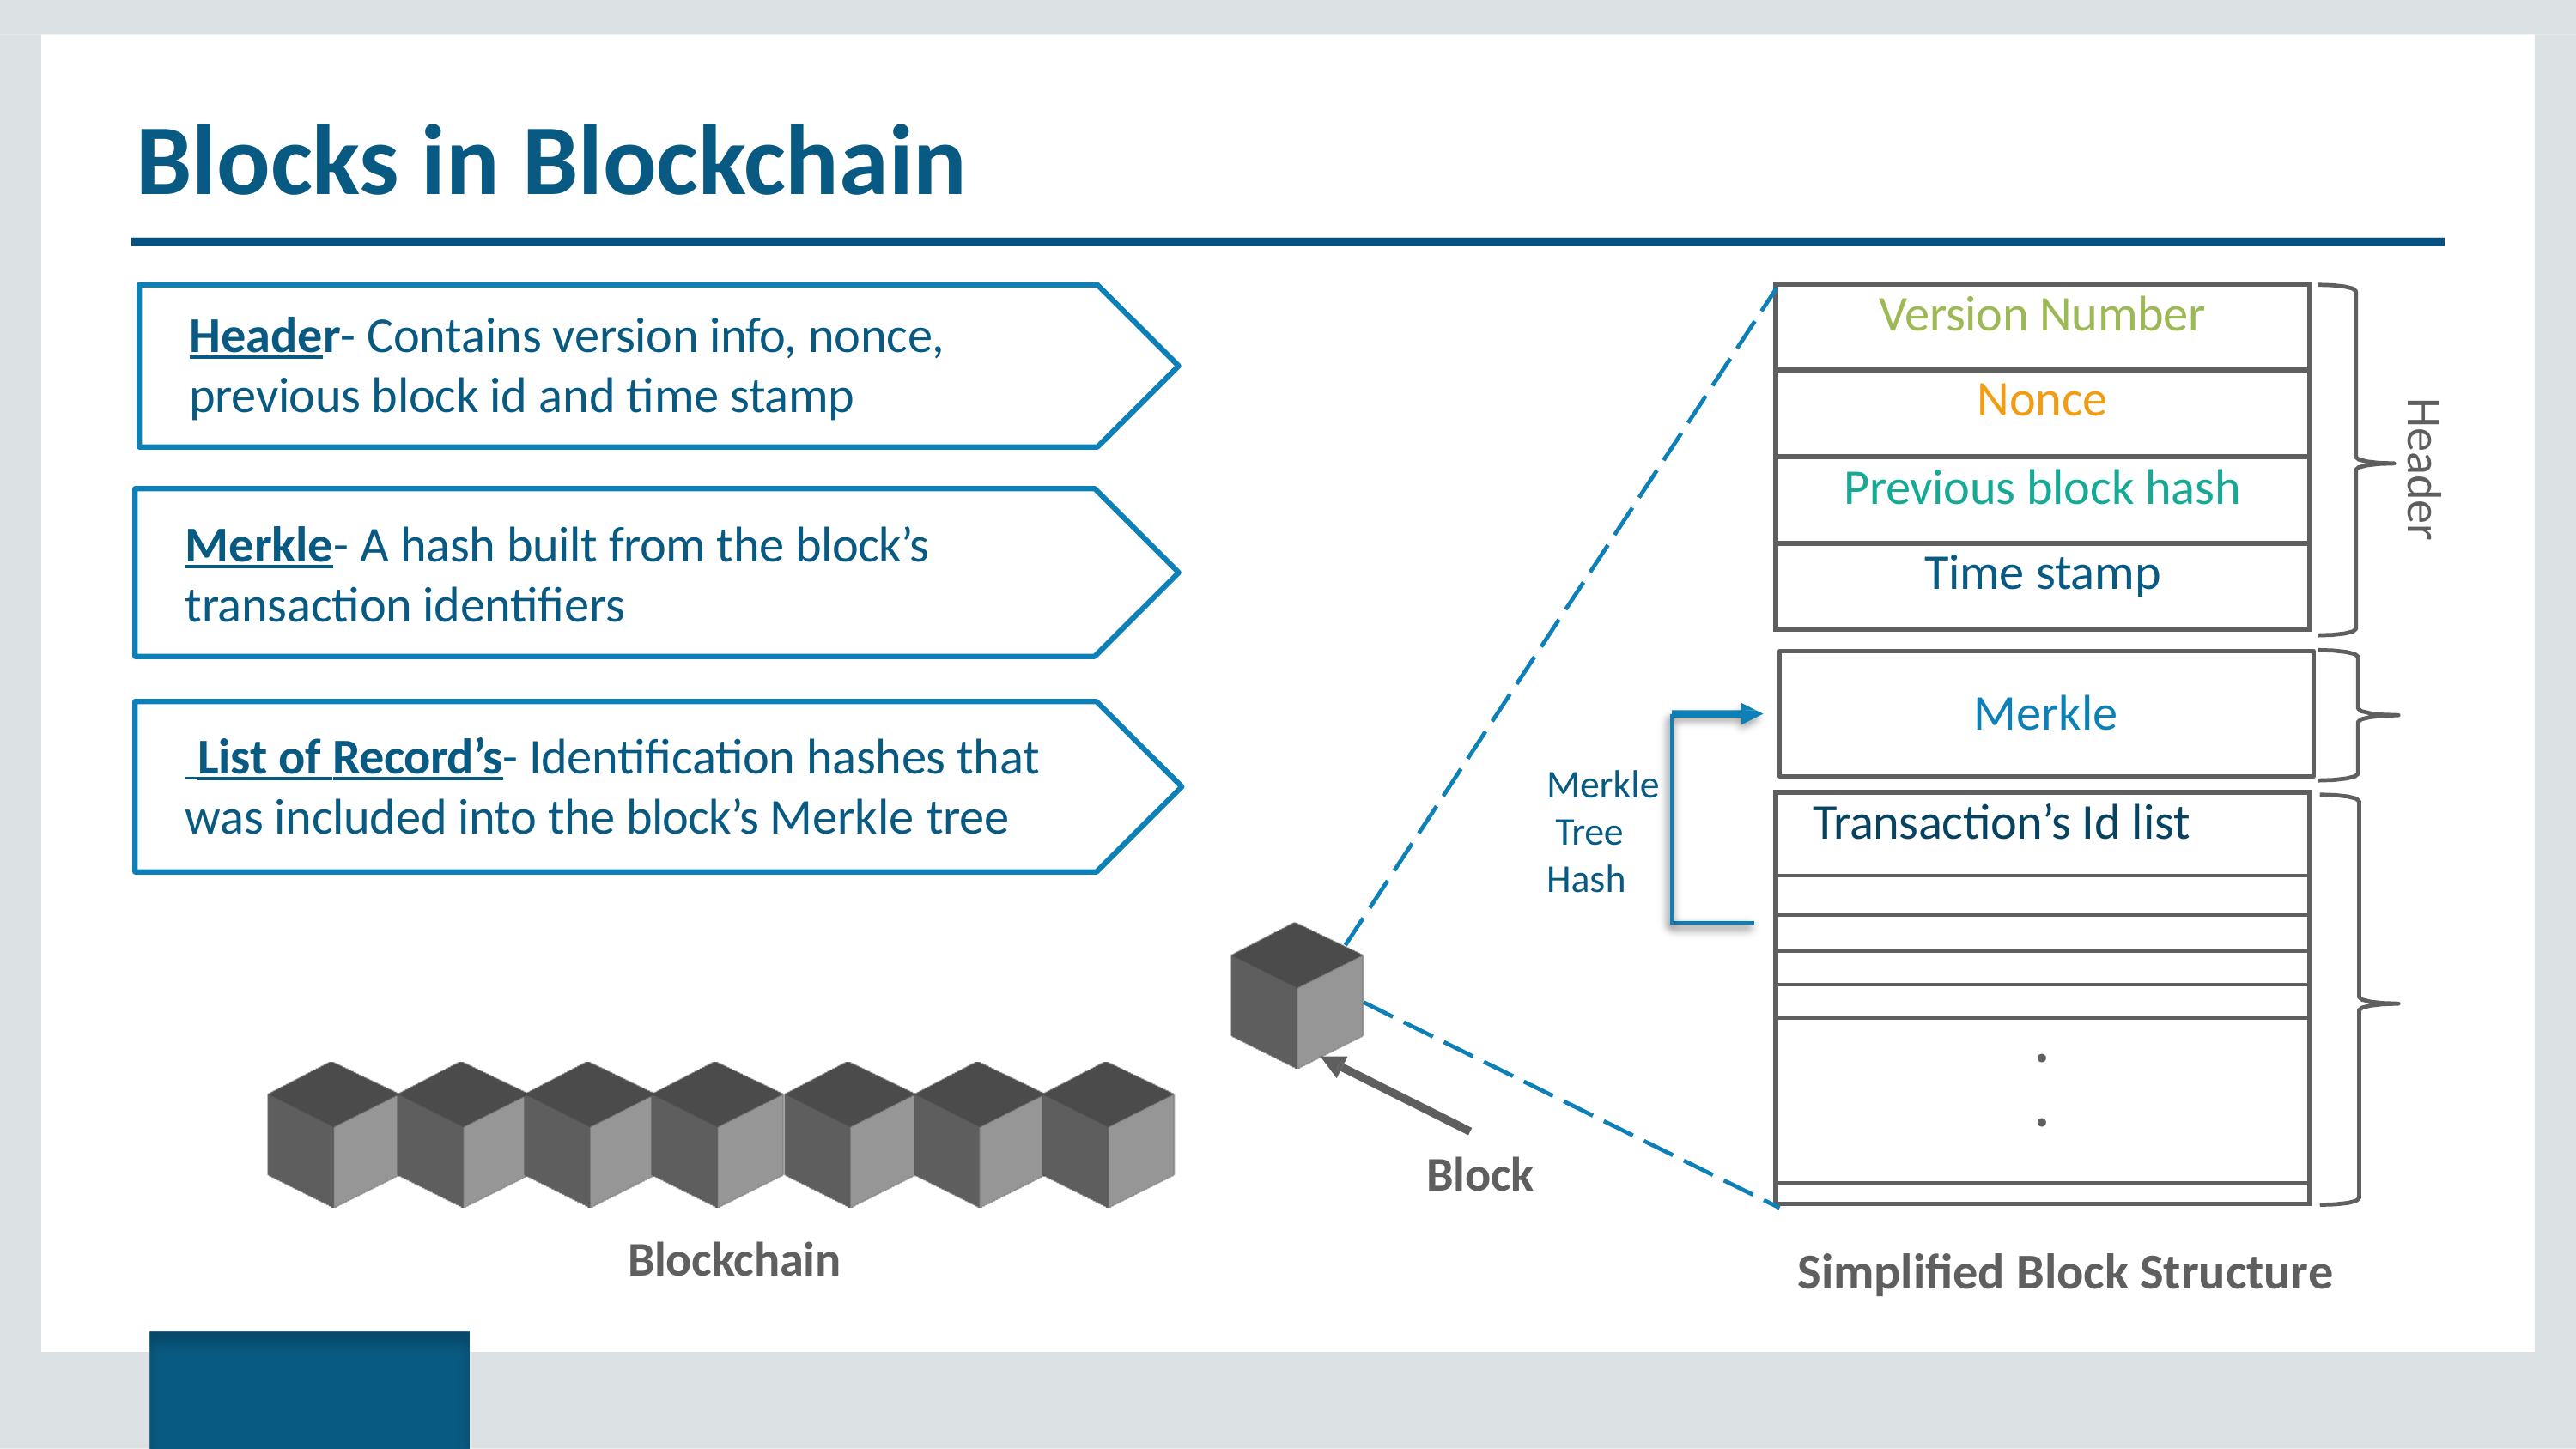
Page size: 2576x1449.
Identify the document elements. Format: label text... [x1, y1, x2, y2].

picture [149, 1331, 470, 1449]
text_box [390, 1062, 517, 1208]
text_box [1035, 1062, 1182, 1208]
table_cell [1778, 986, 2307, 1016]
text_box [644, 1062, 777, 1208]
table_cell [1778, 953, 2307, 983]
table_cell [1778, 877, 2307, 913]
text_box Block [1423, 1139, 1540, 1201]
text_box List of Record’s- Identification hashes that was included into the block’s Merkle tree [181, 719, 1044, 844]
text_box [135, 701, 1182, 872]
table_cell Previous block hash [1778, 459, 2307, 541]
table_header Transaction’s Id list [1778, 795, 2307, 874]
text_box Header- Contains version info, nonce, previous block id and time stamp Merkle- A hash built from the block’s transaction identifiers [181, 298, 957, 632]
text_box [777, 1062, 907, 1208]
text_box [1779, 651, 2314, 777]
text_box [517, 1062, 644, 1208]
table_cell Time stamp [1778, 546, 2307, 627]
table_cell . . [1778, 1020, 2307, 1181]
text_box Merkle [1970, 676, 2123, 741]
text_box [1686, 912, 1765, 943]
text_box Simplified Block Structure [1794, 1234, 2341, 1299]
text_box [135, 488, 1179, 657]
text_box [1659, 685, 1796, 753]
text_box [1686, 702, 1764, 725]
text_box [1656, 707, 1686, 945]
table_cell [1778, 917, 2307, 949]
text_box [260, 1062, 390, 1208]
text_box [907, 1062, 1035, 1208]
table_cell [1778, 1185, 2307, 1202]
table_cell Nonce [1778, 373, 2307, 454]
text_box [2319, 794, 2399, 1205]
text_box Blockchain [624, 1223, 848, 1286]
title Blocks in Blockchain [132, 91, 1291, 337]
text_box [1320, 1056, 1473, 1136]
text_box Merkle Tree Hash [1542, 755, 1665, 900]
text_box [2318, 284, 2395, 636]
text_box [139, 284, 1179, 447]
text_box [1224, 922, 1370, 1069]
text_box [2318, 650, 2399, 781]
text_box Header [2397, 394, 2448, 545]
text_box [1291, 237, 2445, 246]
table_header Version Number [1778, 287, 2307, 367]
